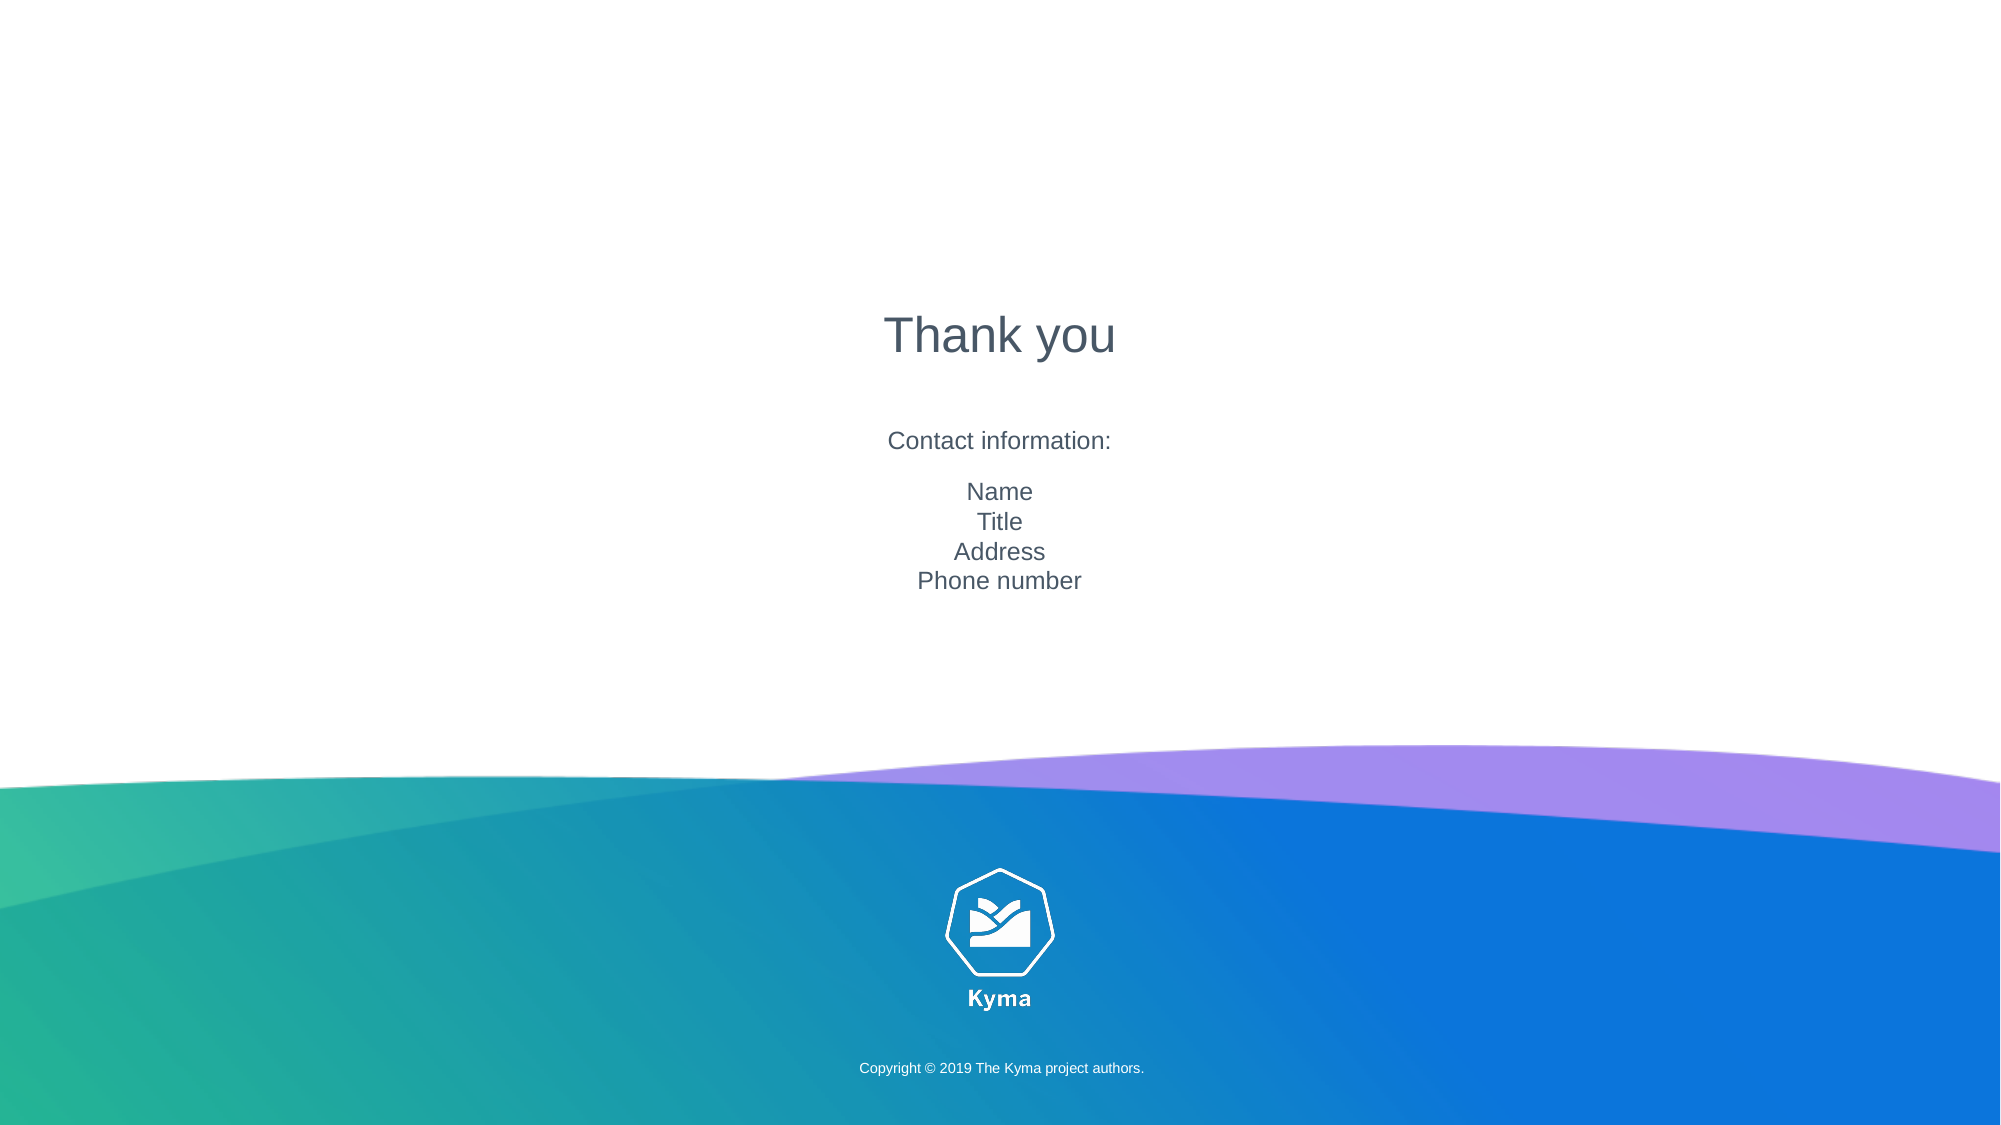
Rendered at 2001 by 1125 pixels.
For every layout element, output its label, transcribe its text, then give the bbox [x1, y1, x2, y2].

list Contact information: Name Title Address Phone number [714, 416, 1286, 605]
picture [0, 745, 2001, 1125]
list Thank you [714, 302, 1286, 370]
